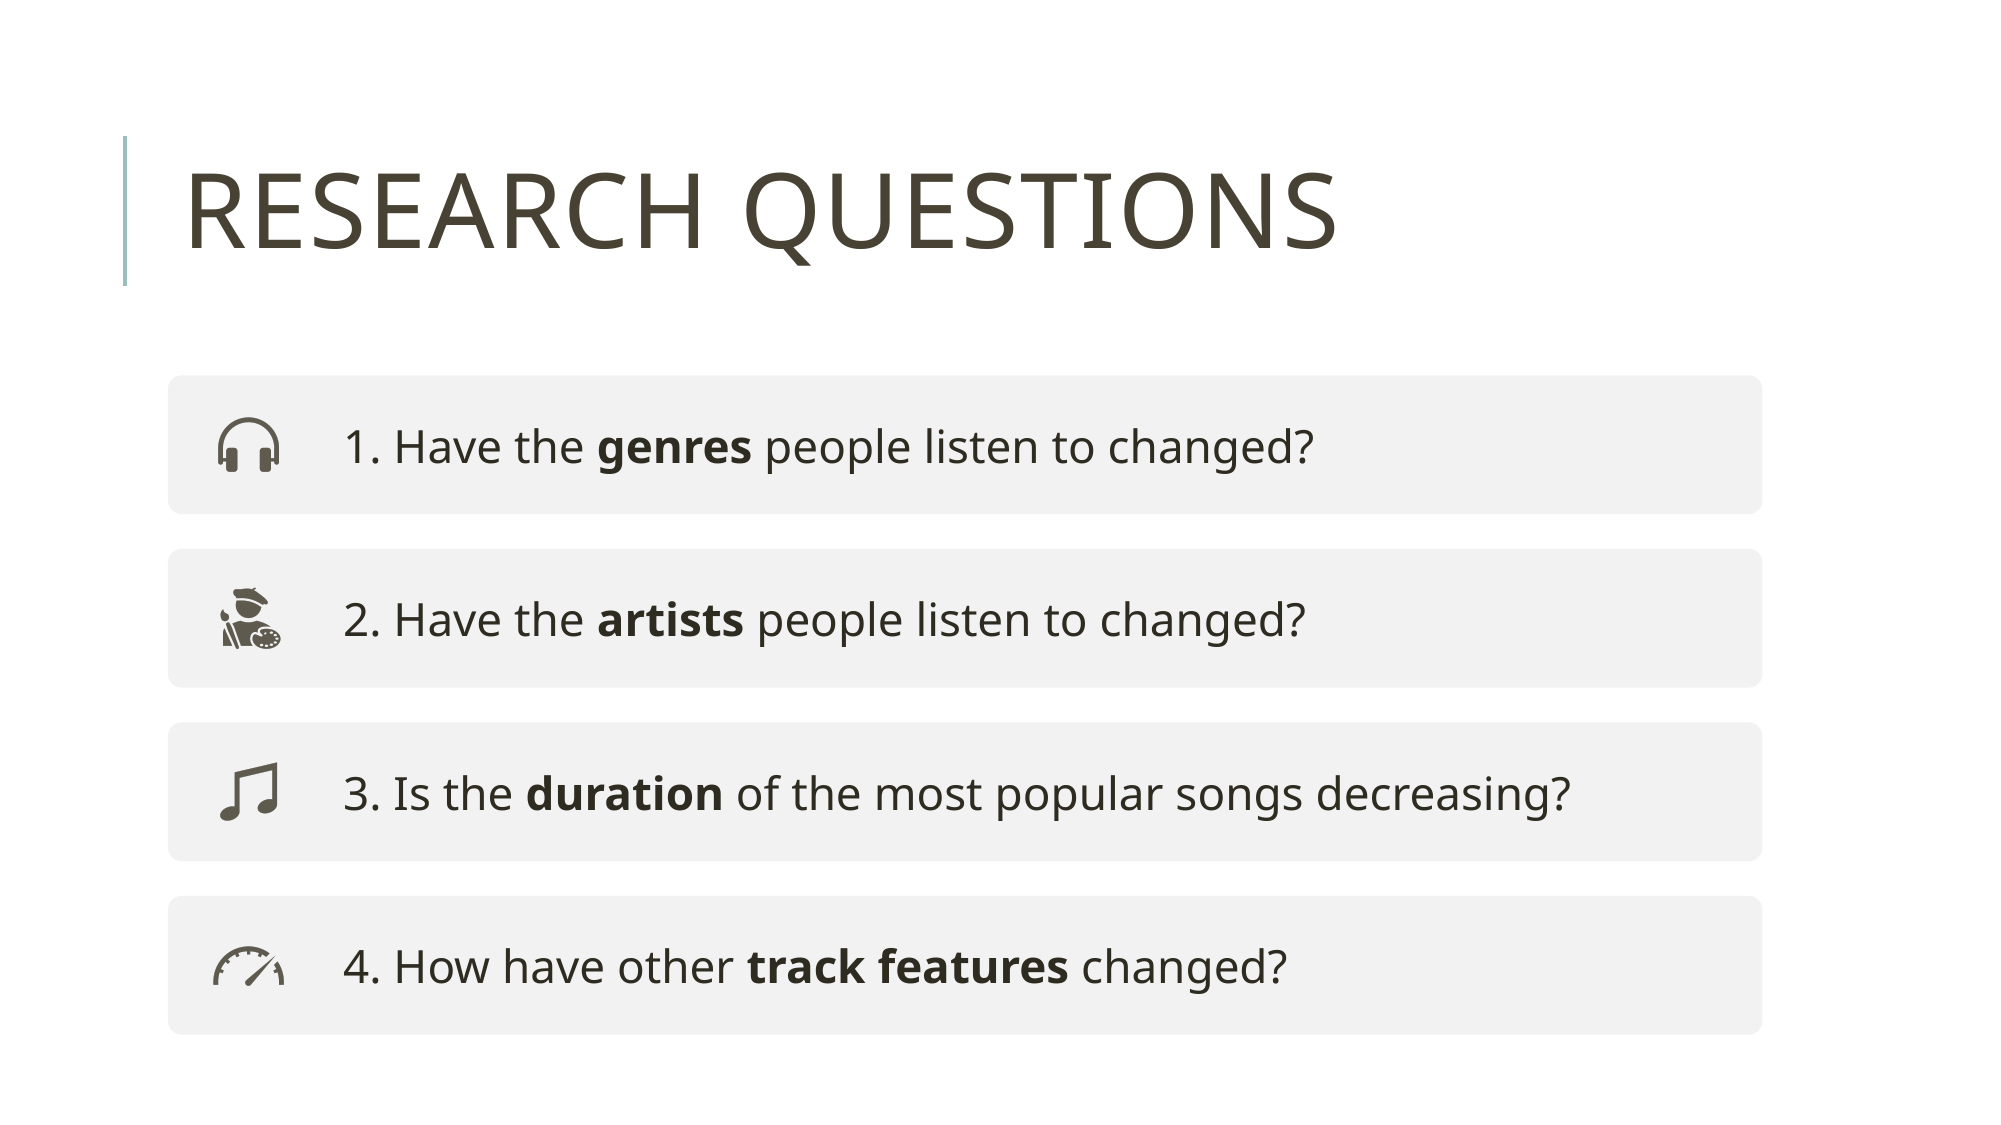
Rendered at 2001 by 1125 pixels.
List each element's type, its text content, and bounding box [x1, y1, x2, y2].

title Research Questions [168, 96, 1763, 342]
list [167, 374, 1763, 1036]
